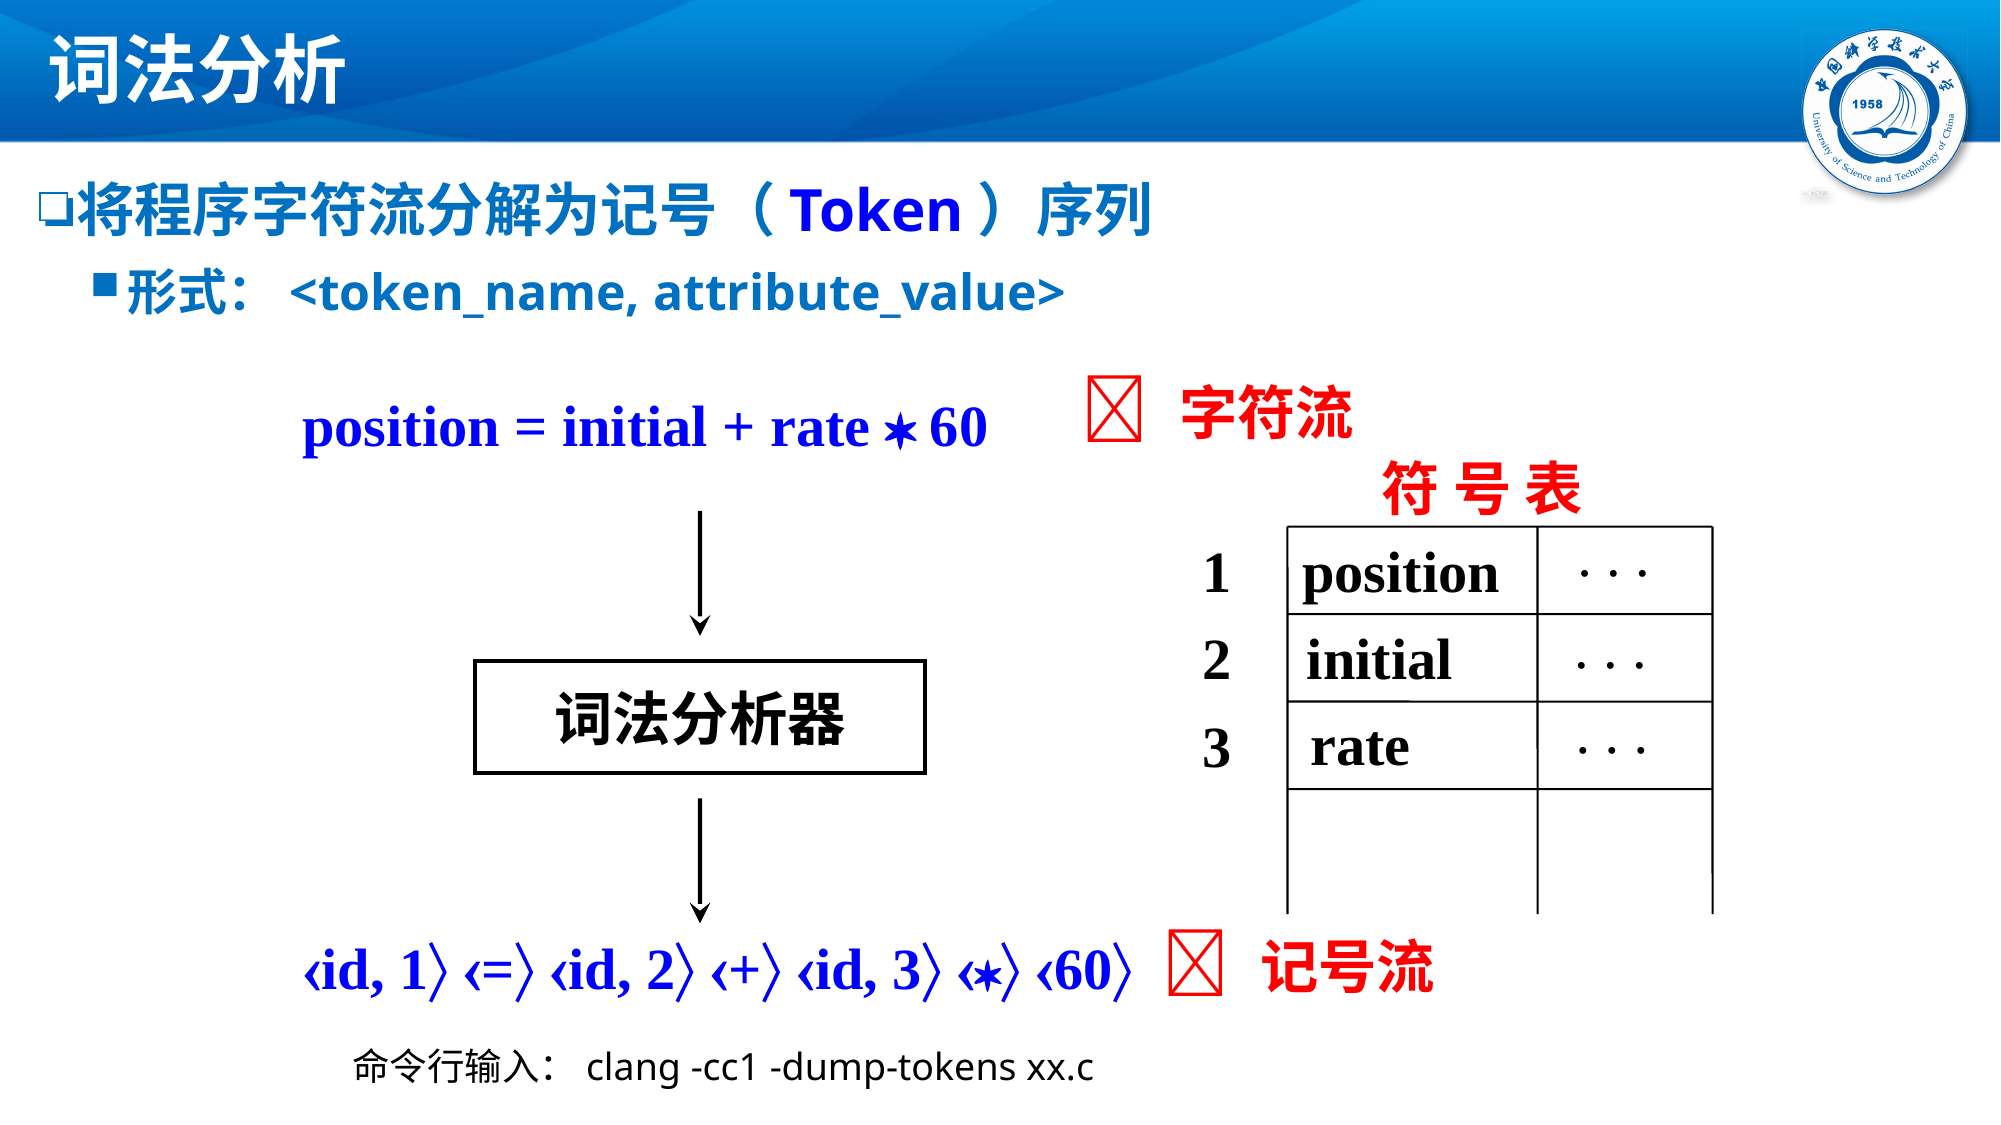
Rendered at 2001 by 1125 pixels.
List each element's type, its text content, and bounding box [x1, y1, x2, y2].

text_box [287, 373, 1150, 1036]
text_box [1187, 435, 1763, 914]
text_box  字符流 [1066, 357, 1355, 458]
text_box  记号流 [1150, 911, 1451, 1012]
picture [39, 192, 73, 226]
list 将程序字符流分解为记号（Token）序列 形式：<token_name, attribute_value> [24, 173, 1977, 1093]
text_box 命令行输入：clang -cc1 -dump-tokens xx.c [337, 1036, 1110, 1096]
picture [0, 0, 2000, 173]
title 词法分析 [32, 22, 1619, 124]
